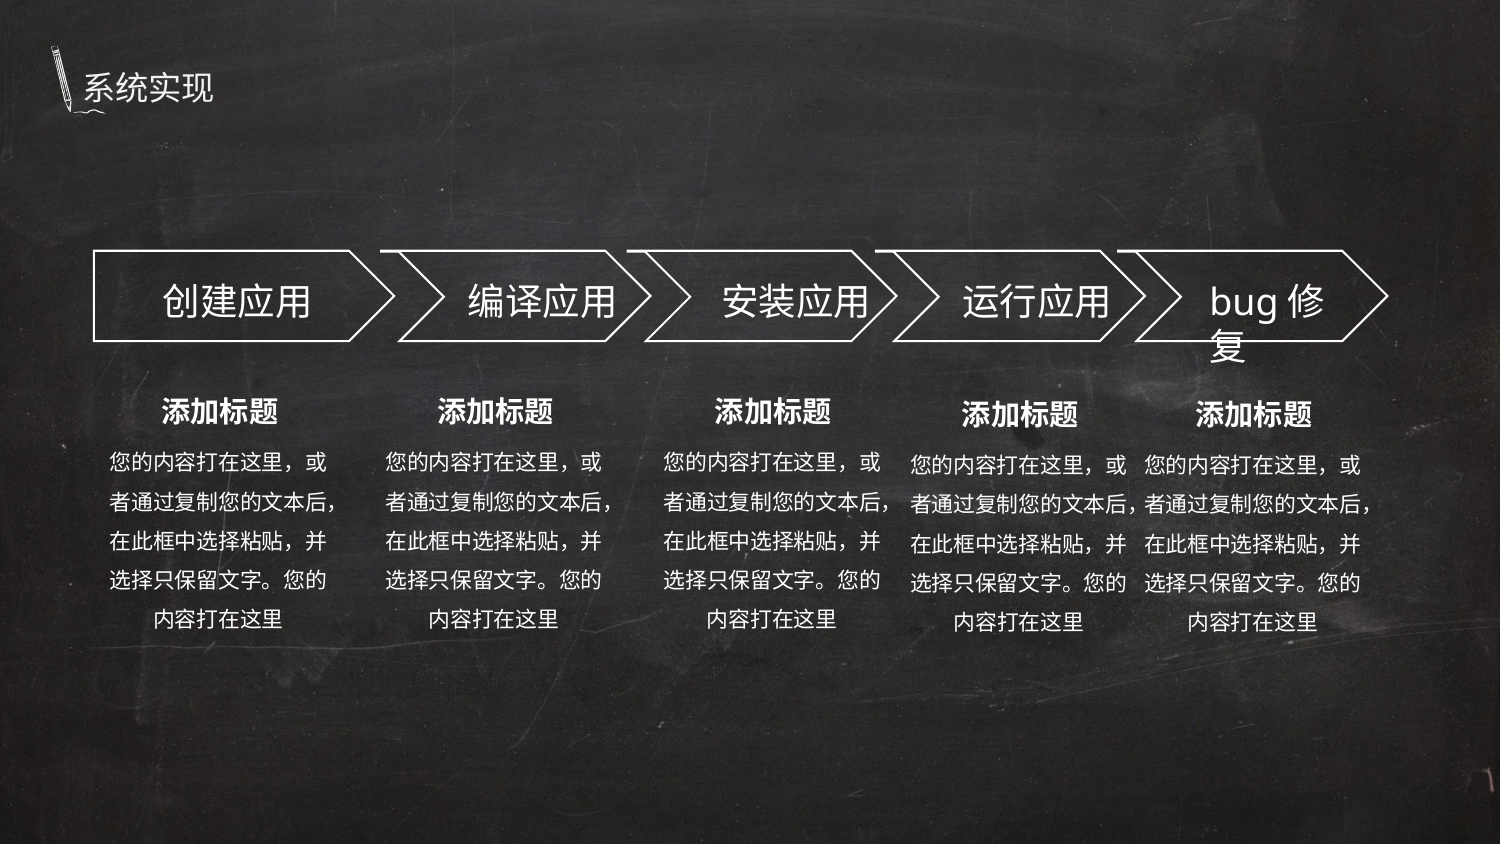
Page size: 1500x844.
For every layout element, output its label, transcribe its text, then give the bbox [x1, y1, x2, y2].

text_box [647, 386, 897, 643]
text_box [1128, 389, 1378, 645]
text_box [369, 386, 619, 643]
picture [0, 0, 1500, 844]
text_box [93, 250, 381, 342]
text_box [381, 250, 627, 342]
text_box 系统实现 [67, 59, 357, 115]
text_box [627, 250, 875, 342]
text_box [1118, 250, 1388, 342]
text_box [894, 389, 1128, 645]
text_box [875, 250, 1118, 342]
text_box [93, 386, 344, 643]
